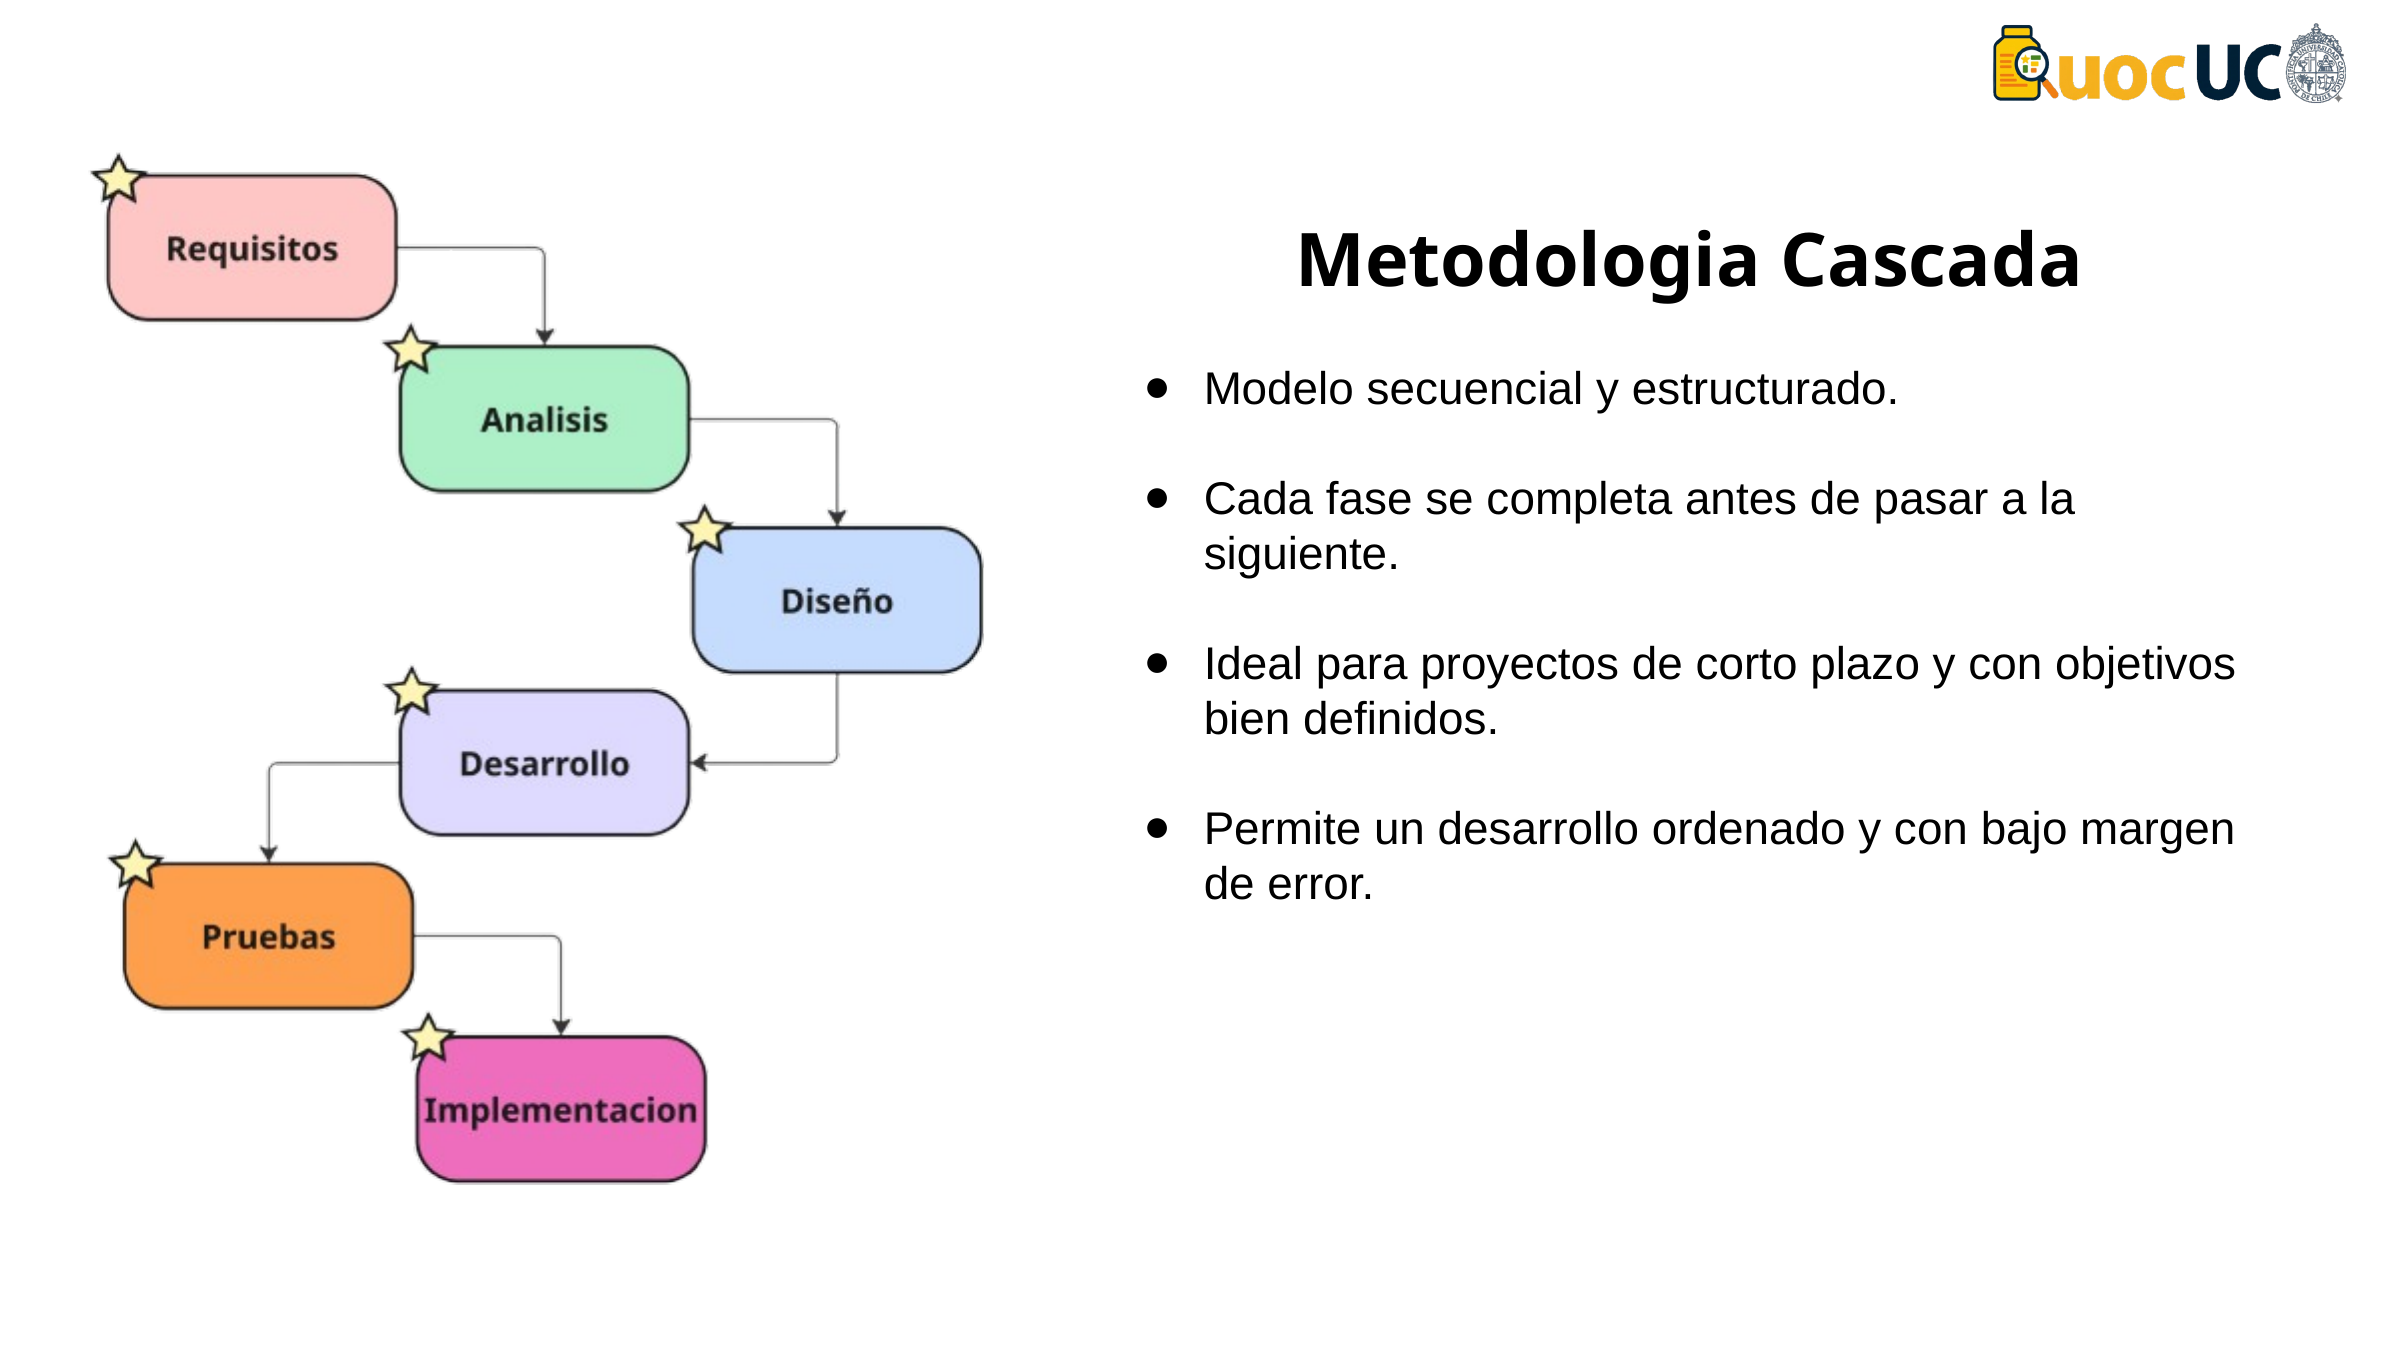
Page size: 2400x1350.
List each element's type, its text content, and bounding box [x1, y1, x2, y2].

text_box Modelo secuencial y estructurado. Cada fase se completa antes de pasar a la siguiente. Ideal para proyectos de corto plazo y con objetivos bien definidos. Permite un desarrollo ordenado y con bajo margen de error. [1113, 343, 2266, 924]
picture [1992, 18, 2349, 108]
text_box Metodologia Cascada [1030, 190, 2349, 284]
picture [61, 148, 1008, 1201]
